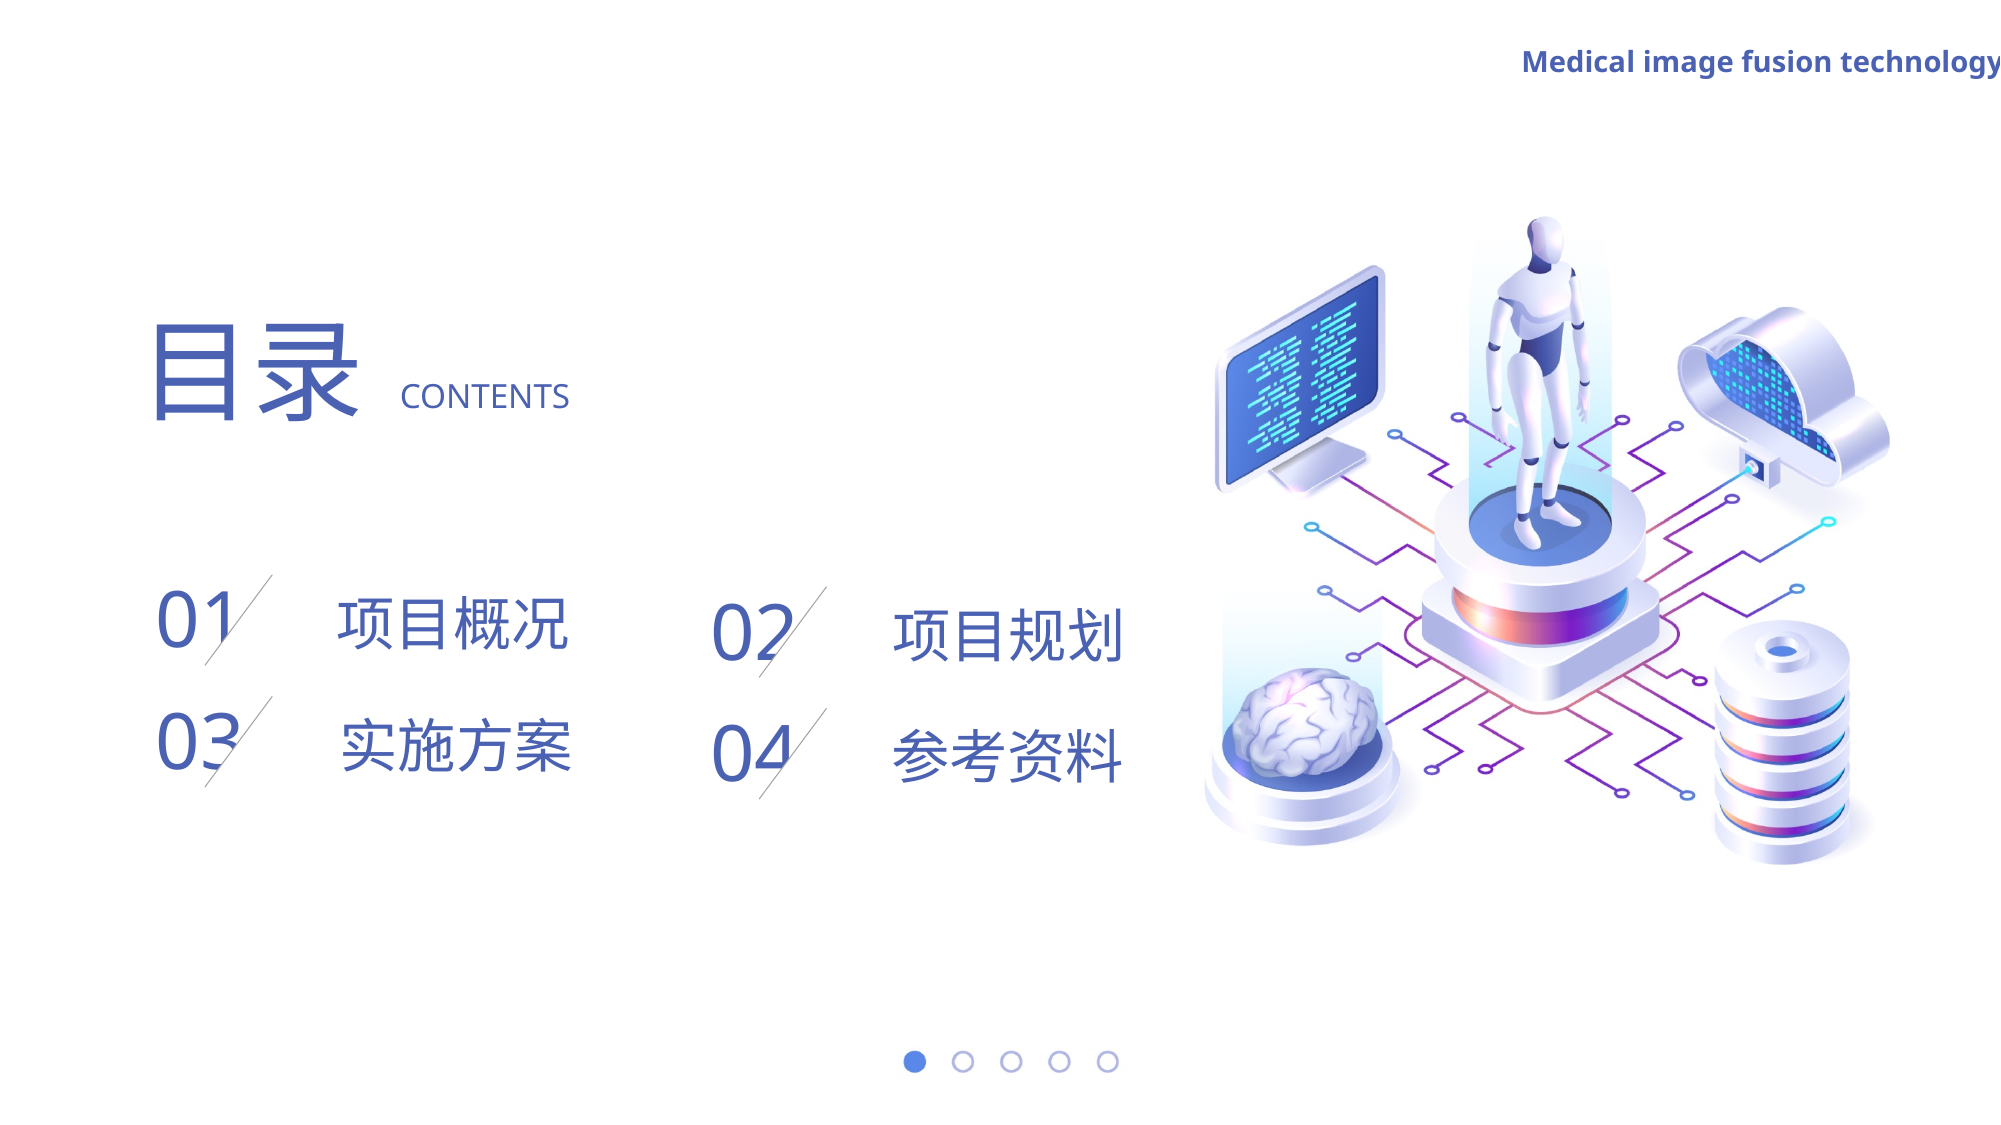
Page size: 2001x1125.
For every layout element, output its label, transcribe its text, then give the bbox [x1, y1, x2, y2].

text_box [204, 574, 273, 666]
text_box 04 [695, 696, 815, 805]
picture [814, 989, 1186, 1125]
text_box 03 [140, 684, 260, 793]
text_box 项目规划 [877, 591, 1141, 677]
text_box 参考资料 [876, 713, 1139, 799]
text_box 实施方案 [324, 701, 588, 787]
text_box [759, 586, 827, 678]
text_box 02 [695, 574, 814, 683]
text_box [759, 708, 827, 799]
picture [1161, 144, 1948, 905]
text_box Medical image fusion technology [1506, 35, 2000, 86]
text_box CONTENTS [400, 368, 639, 423]
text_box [204, 696, 273, 787]
text_box 目录 [139, 292, 378, 443]
text_box 项目概况 [322, 579, 585, 665]
text_box 01 [141, 562, 260, 671]
